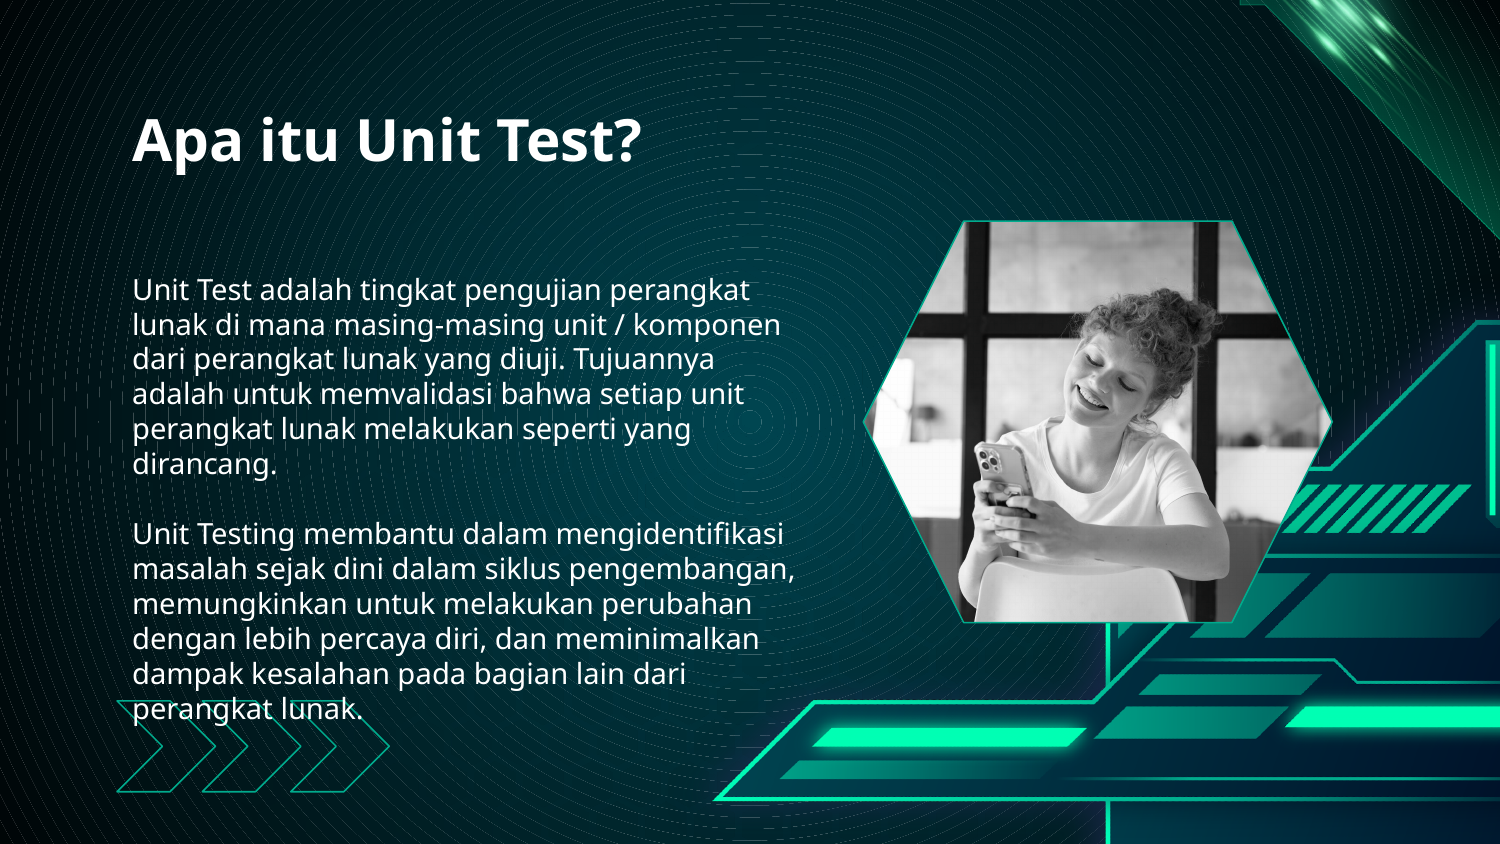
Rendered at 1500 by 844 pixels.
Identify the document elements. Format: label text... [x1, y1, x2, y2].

picture [1370, 485, 1427, 532]
picture [1328, 485, 1384, 532]
picture [0, 0, 1500, 844]
picture [1392, 485, 1448, 532]
picture [1414, 485, 1470, 533]
list Unit Test adalah tingkat pengujian perangkat lunak di mana masing-masing unit / komponen dari perangkat lunak yang diuji. Tujuannya adalah untuk memvalidasi bahwa setiap unit perangkat lunak melakukan seperti yang dirancang. Unit Testing membantu dalam mengidentifikasi masalah sejak dini dalam siklus pengembangan, memungkinkan untuk melakukan perubahan dengan lebih percaya diri, dan meminimalkan dampak kesalahan pada bagian lain dari perangkat lunak. [116, 255, 815, 588]
picture [1284, 485, 1341, 532]
title Apa itu Unit Test? [116, 88, 1383, 183]
picture [1349, 485, 1406, 532]
picture [1306, 485, 1361, 532]
